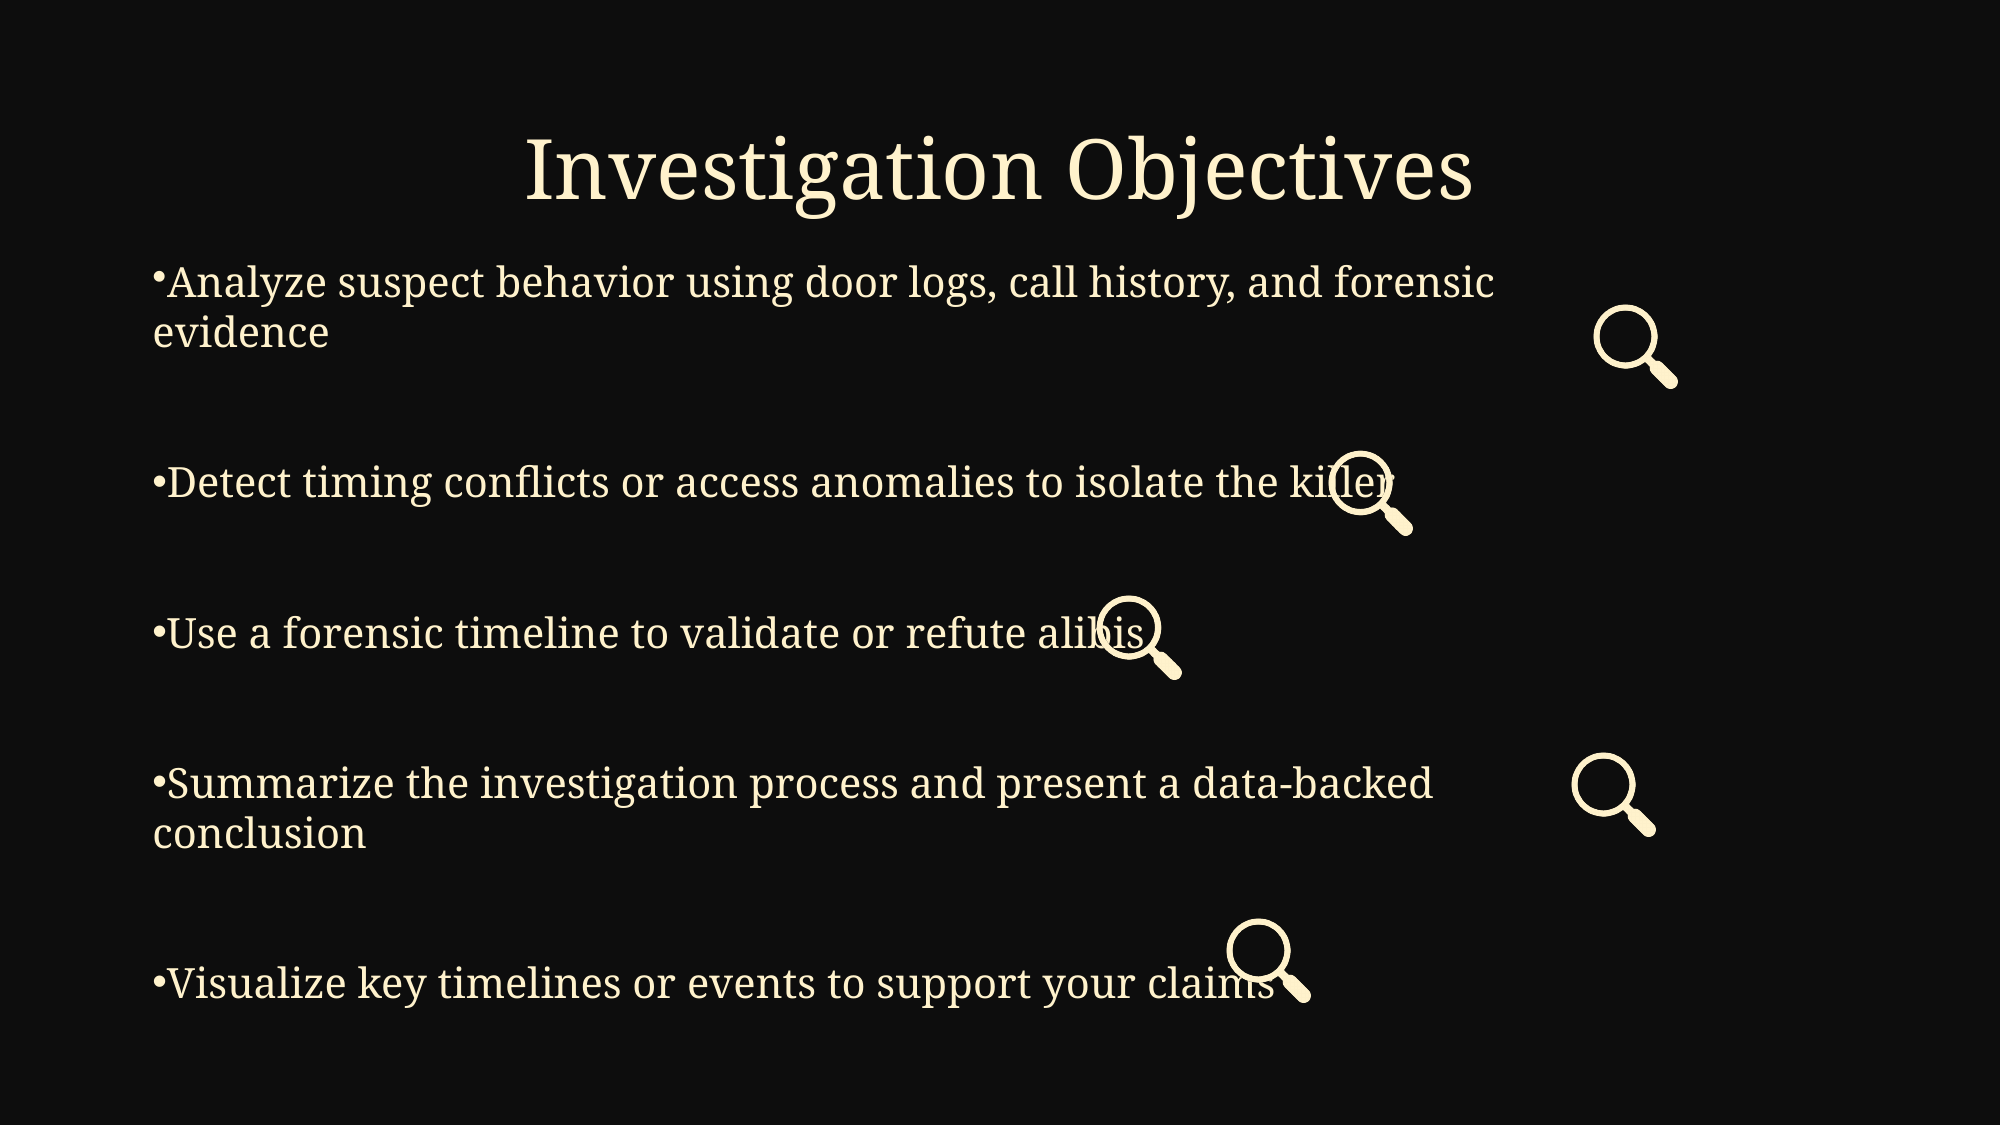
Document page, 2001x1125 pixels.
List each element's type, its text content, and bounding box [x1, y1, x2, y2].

picture [1584, 295, 1687, 398]
picture [1217, 909, 1320, 1012]
picture [1561, 743, 1665, 846]
title Investigation Objectives [137, 59, 1863, 278]
list Analyze suspect behavior using door logs, call history, and forensic evidence Detect timing conflicts or access anomalies to isolate the killer Use a forensic timeline to validate or refute alibis Summarize the investigation process and present a data-backed conclusion Visualize key timelines or events to support your claims [137, 248, 1614, 1065]
picture [1319, 441, 1422, 545]
picture [1087, 586, 1191, 689]
